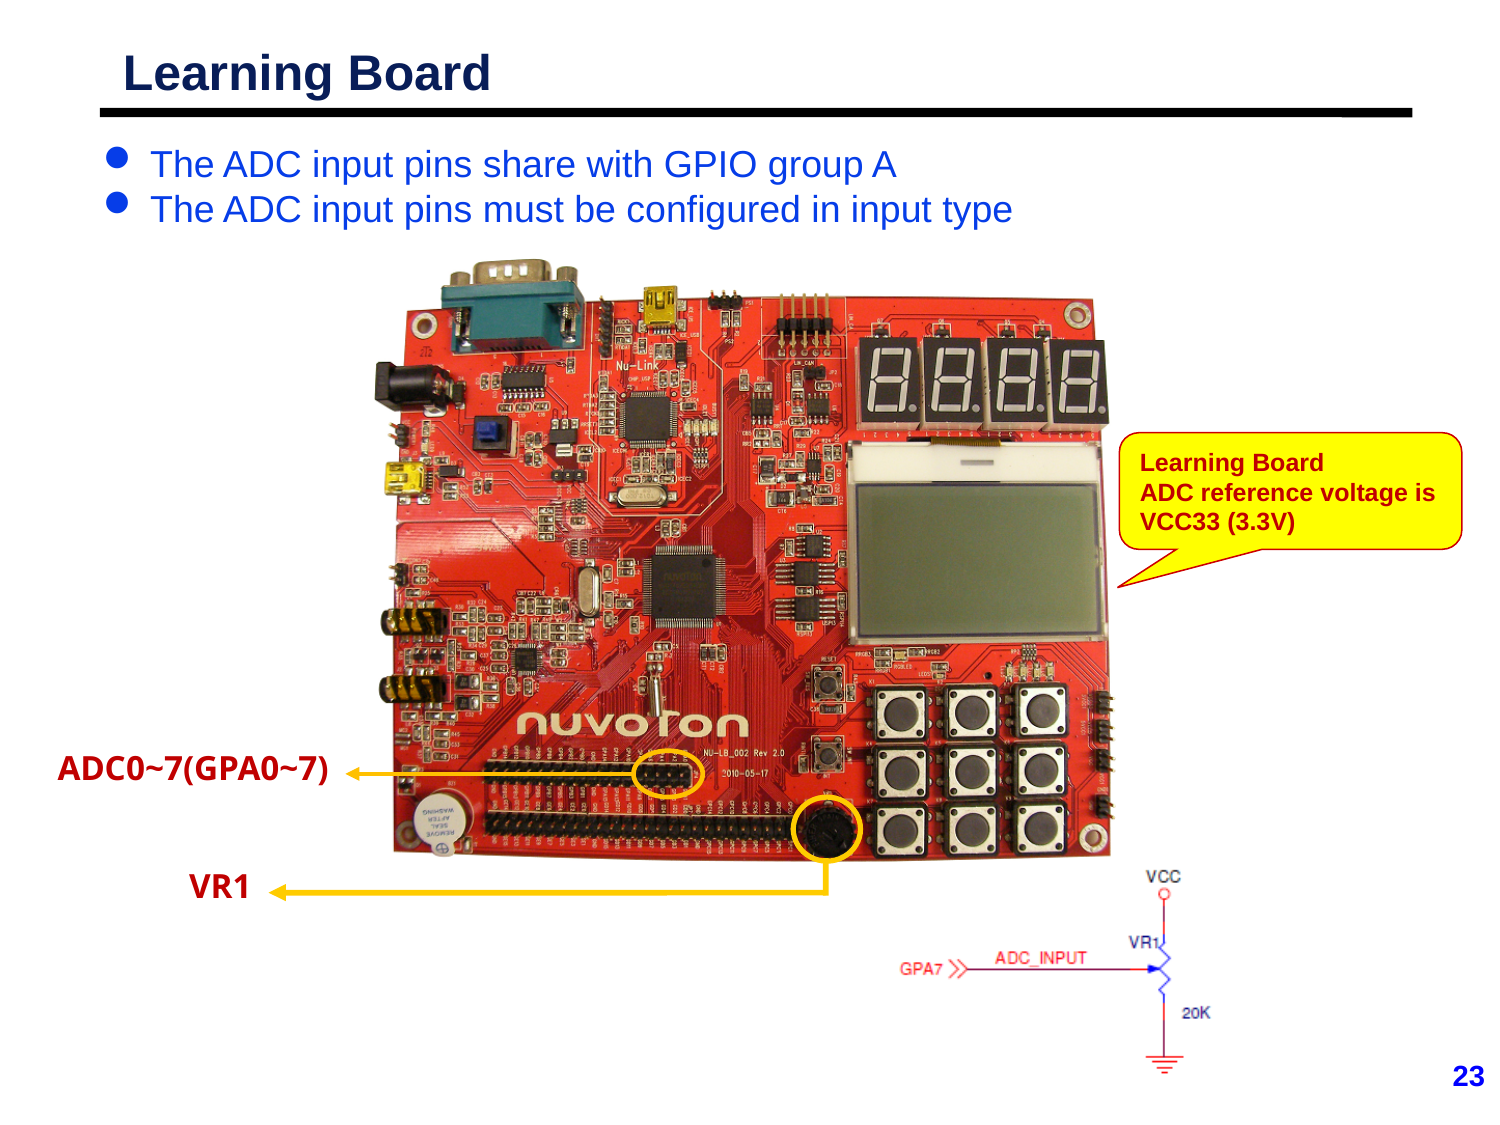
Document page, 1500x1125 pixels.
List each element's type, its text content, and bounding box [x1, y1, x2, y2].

text_box ADC0~7(GPA0~7) [42, 739, 344, 795]
text_box Learning Board ADC reference voltage is VCC33 (3.3V) [1121, 432, 1462, 587]
text_box The ADC input pins share with GPIO group A The ADC input pins must be configured in input type [88, 132, 1412, 238]
title Learning Board [112, 44, 507, 106]
picture [371, 255, 1223, 1084]
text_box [172, 796, 861, 914]
text_box 23 [1187, 1049, 1500, 1125]
